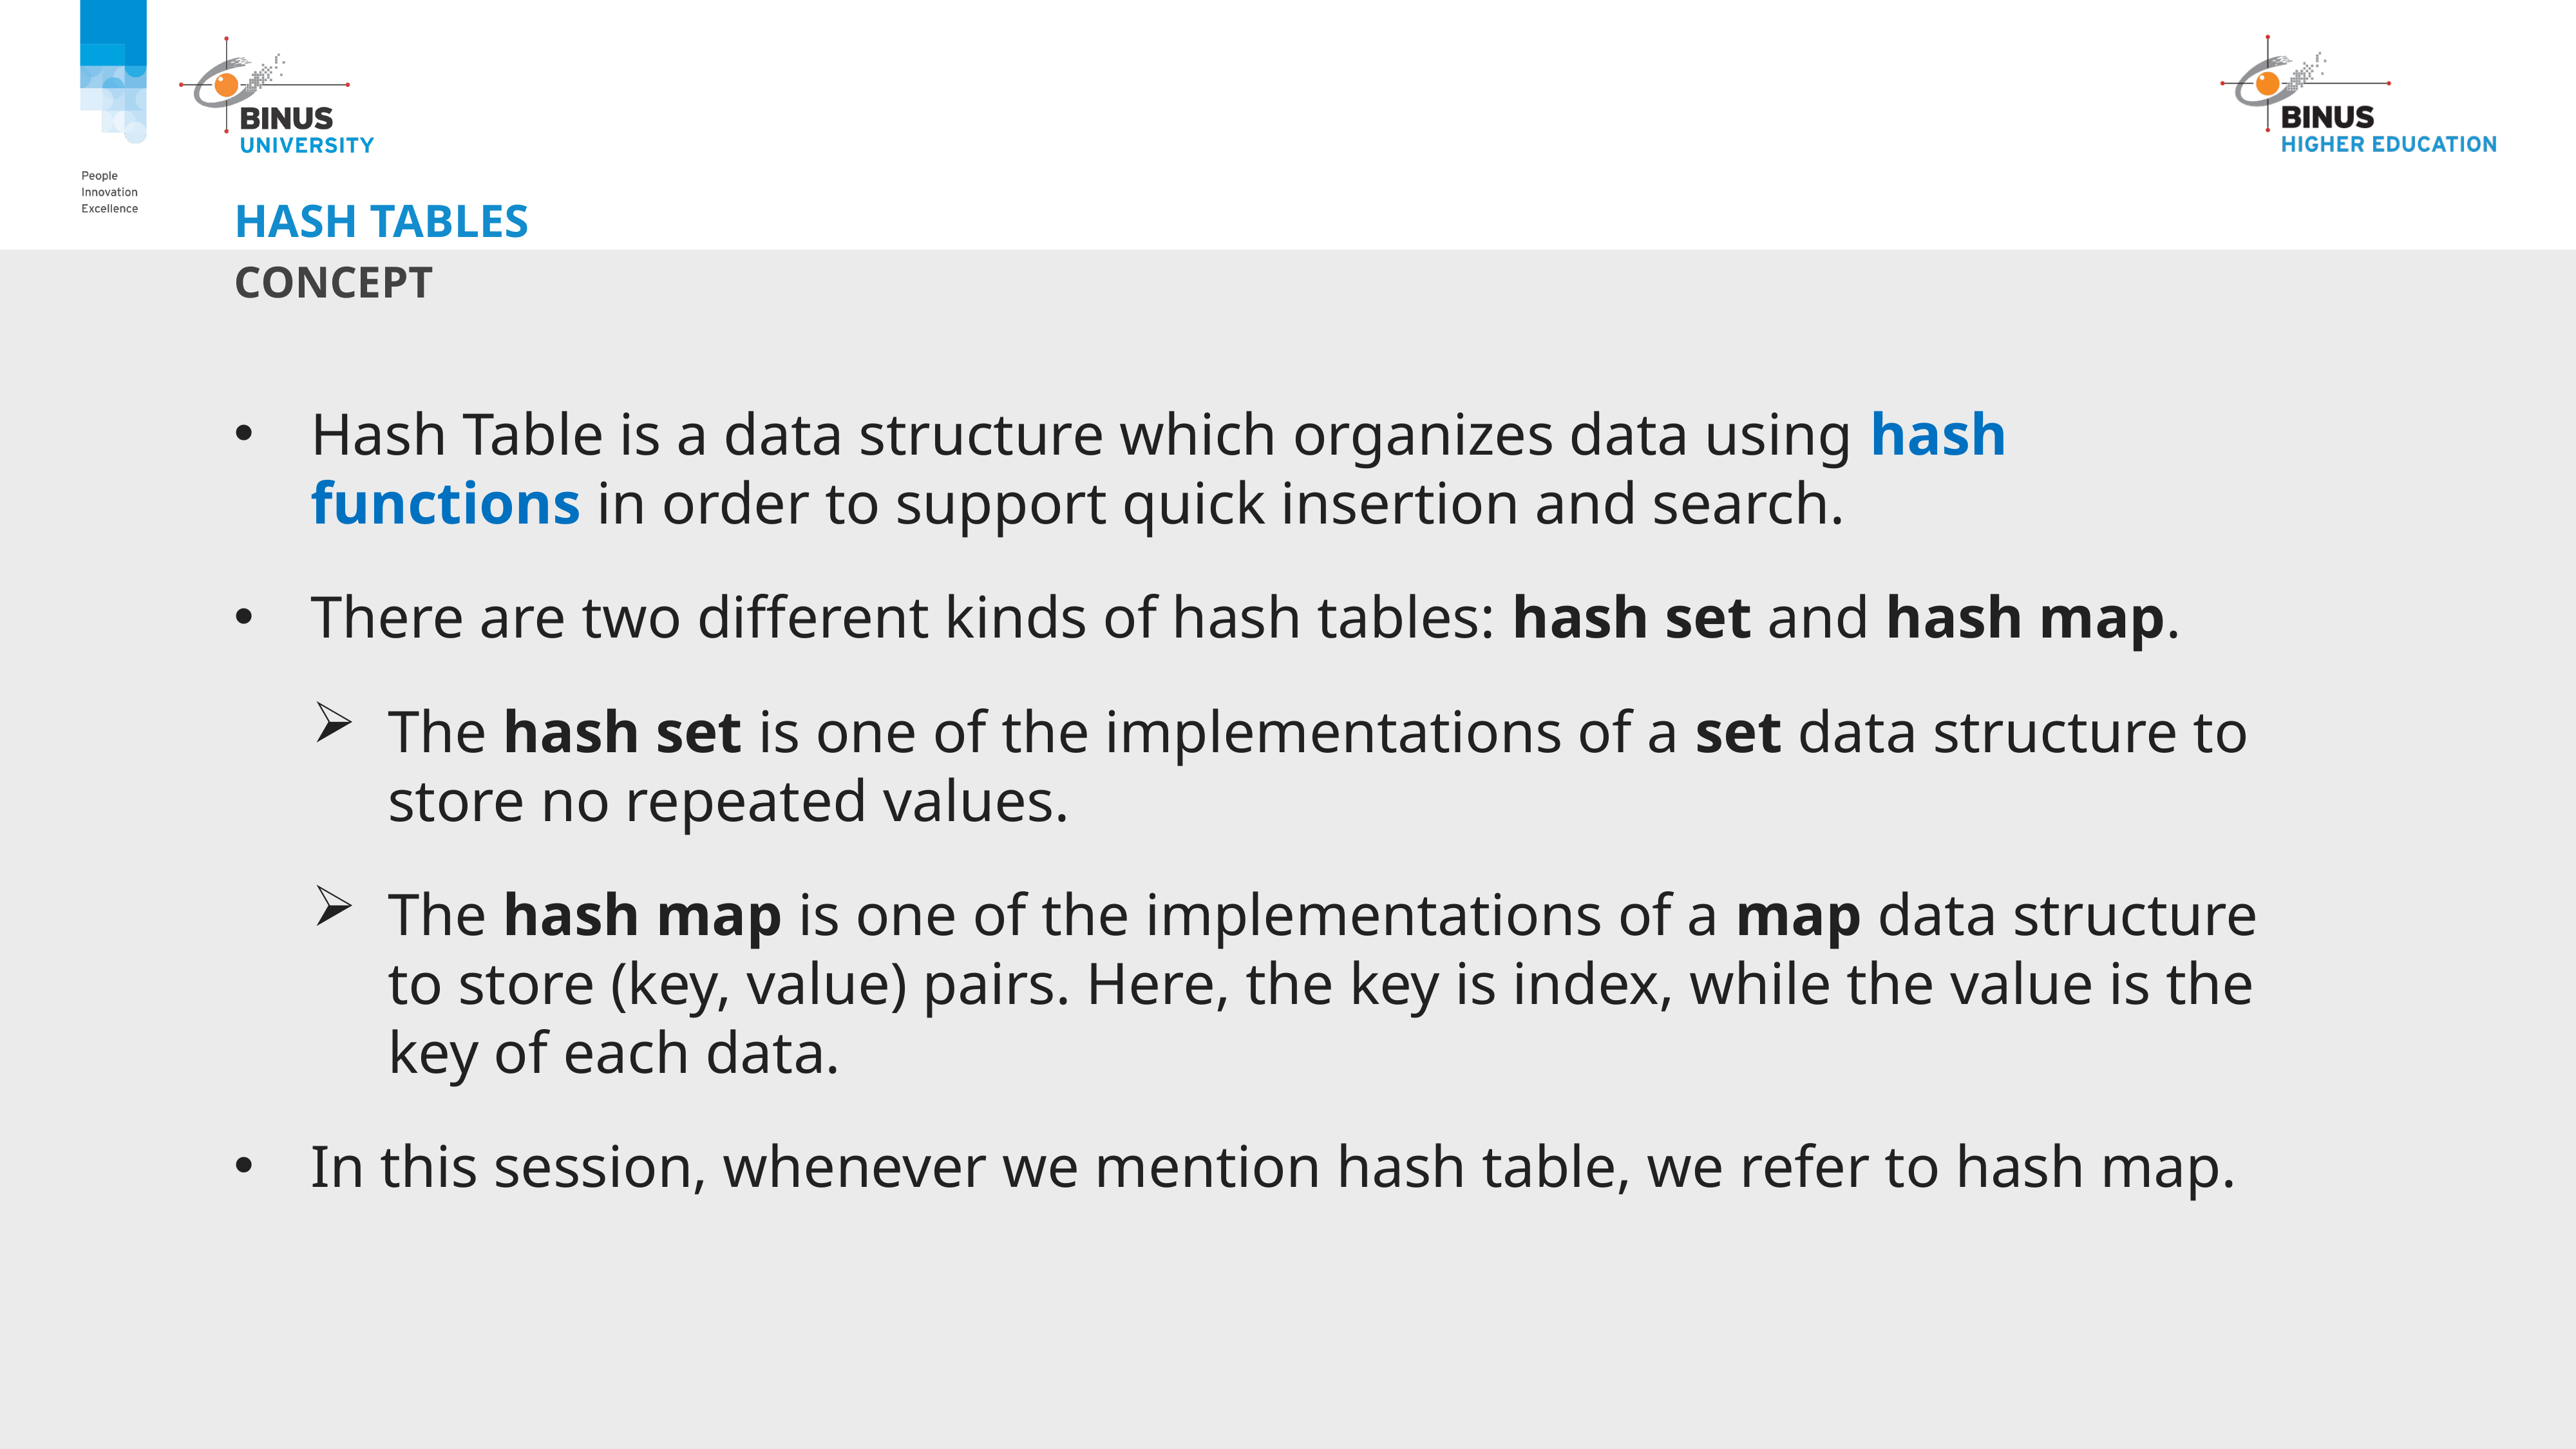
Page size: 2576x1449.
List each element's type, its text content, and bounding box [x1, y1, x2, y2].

picture [174, 25, 374, 161]
list Hash Table is a data structure which organizes data using hash functions in order to support quick insertion and search. There are two different kinds of hash tables: hash set and hash map. The hash set is one of the implementations of a set data structure to store no repeated values. The hash map is one of the implementations of a map data structure to store (key, value) pairs. Here, the key is index, while the value is the key of each data. In this session, whenever we mention hash table, we refer to hash map. [228, 392, 2269, 1252]
list Concept [228, 255, 1262, 341]
picture [80, 66, 147, 144]
picture [81, 146, 146, 213]
picture [2199, 0, 2496, 156]
title Hash tables [228, 197, 1784, 252]
